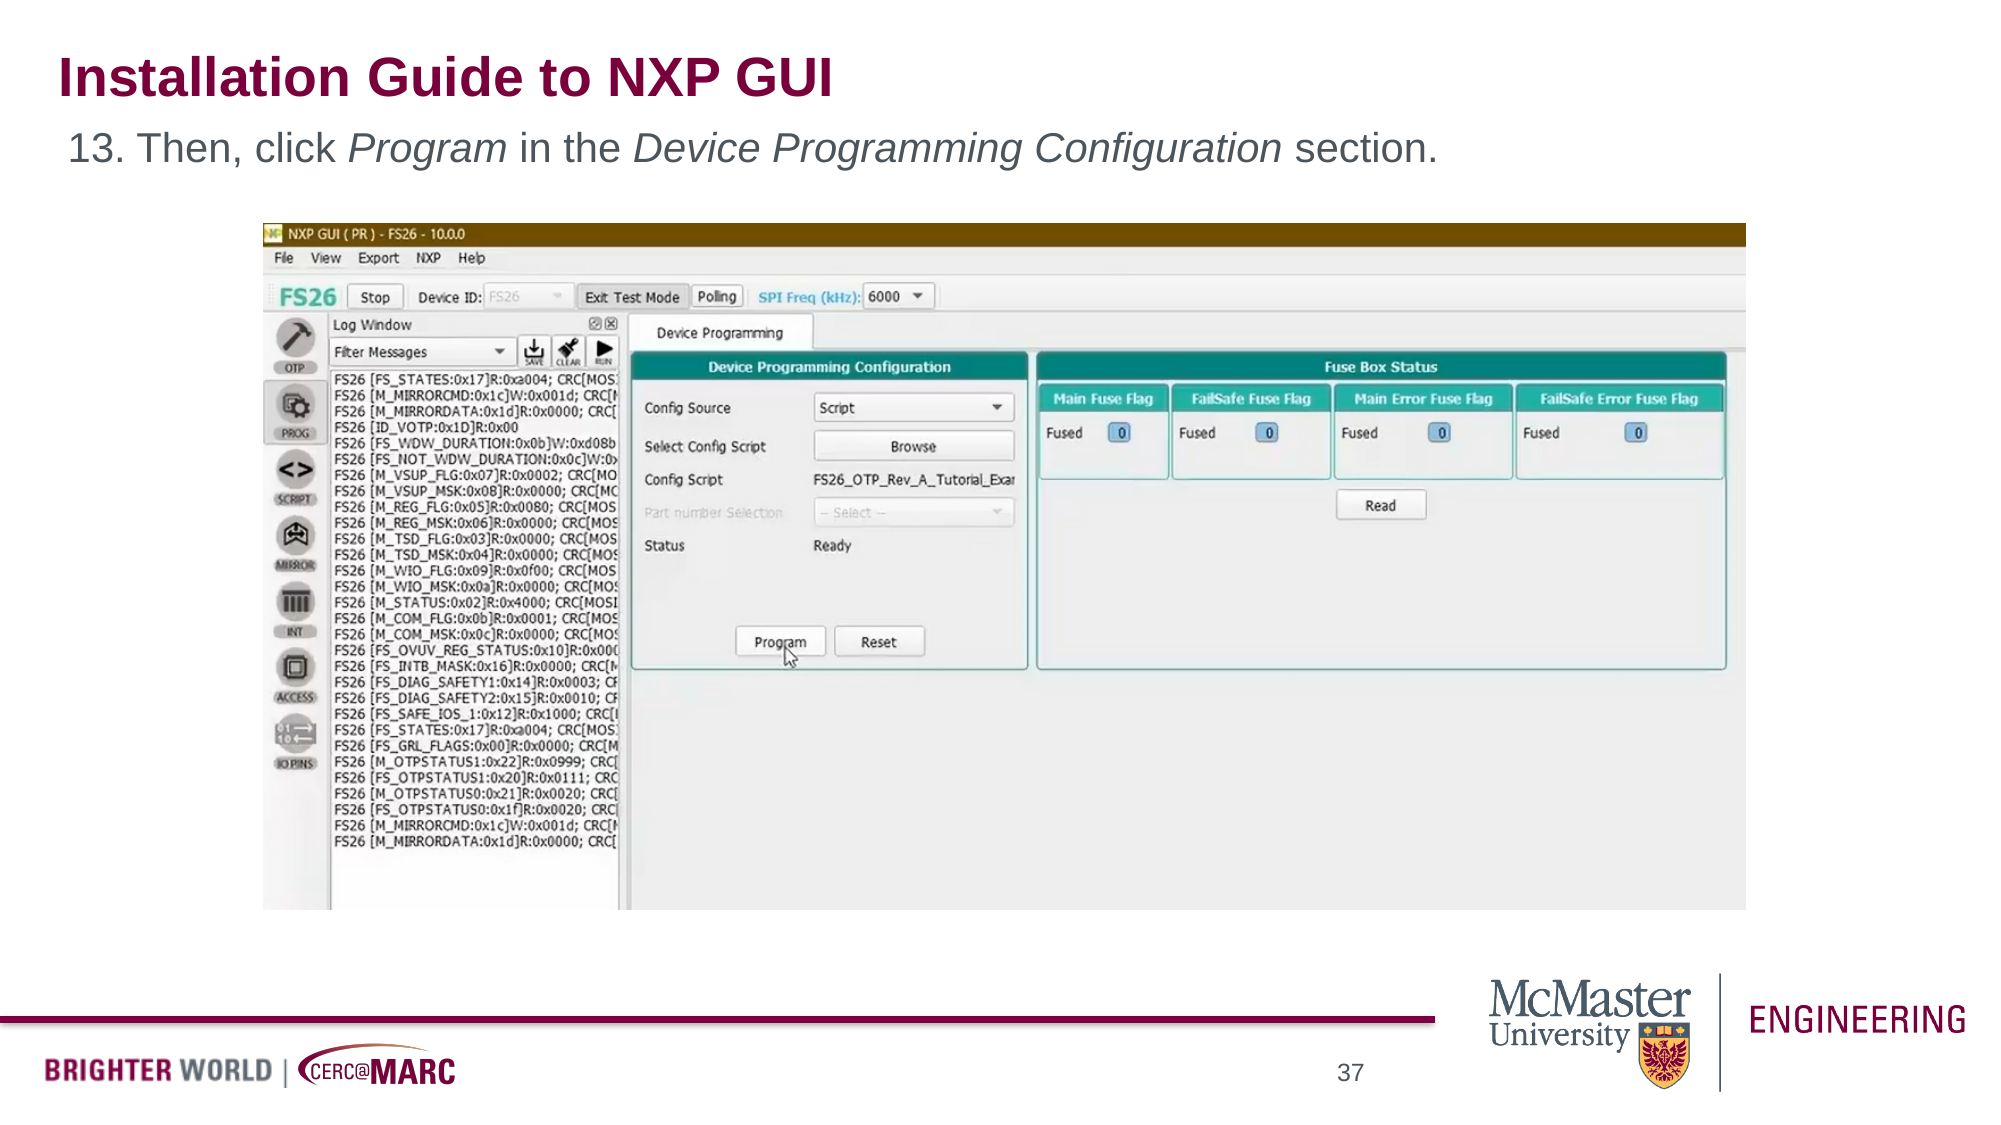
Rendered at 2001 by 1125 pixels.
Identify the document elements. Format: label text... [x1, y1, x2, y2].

picture [1488, 973, 1965, 1092]
picture [263, 223, 1746, 910]
list 13. Then, click Program in the Device Programming Configuration section. [44, 106, 1965, 342]
slide_number 37 [1260, 1041, 1365, 1101]
title Installation Guide to NXP GUI [43, 0, 1965, 106]
picture [43, 1031, 465, 1097]
